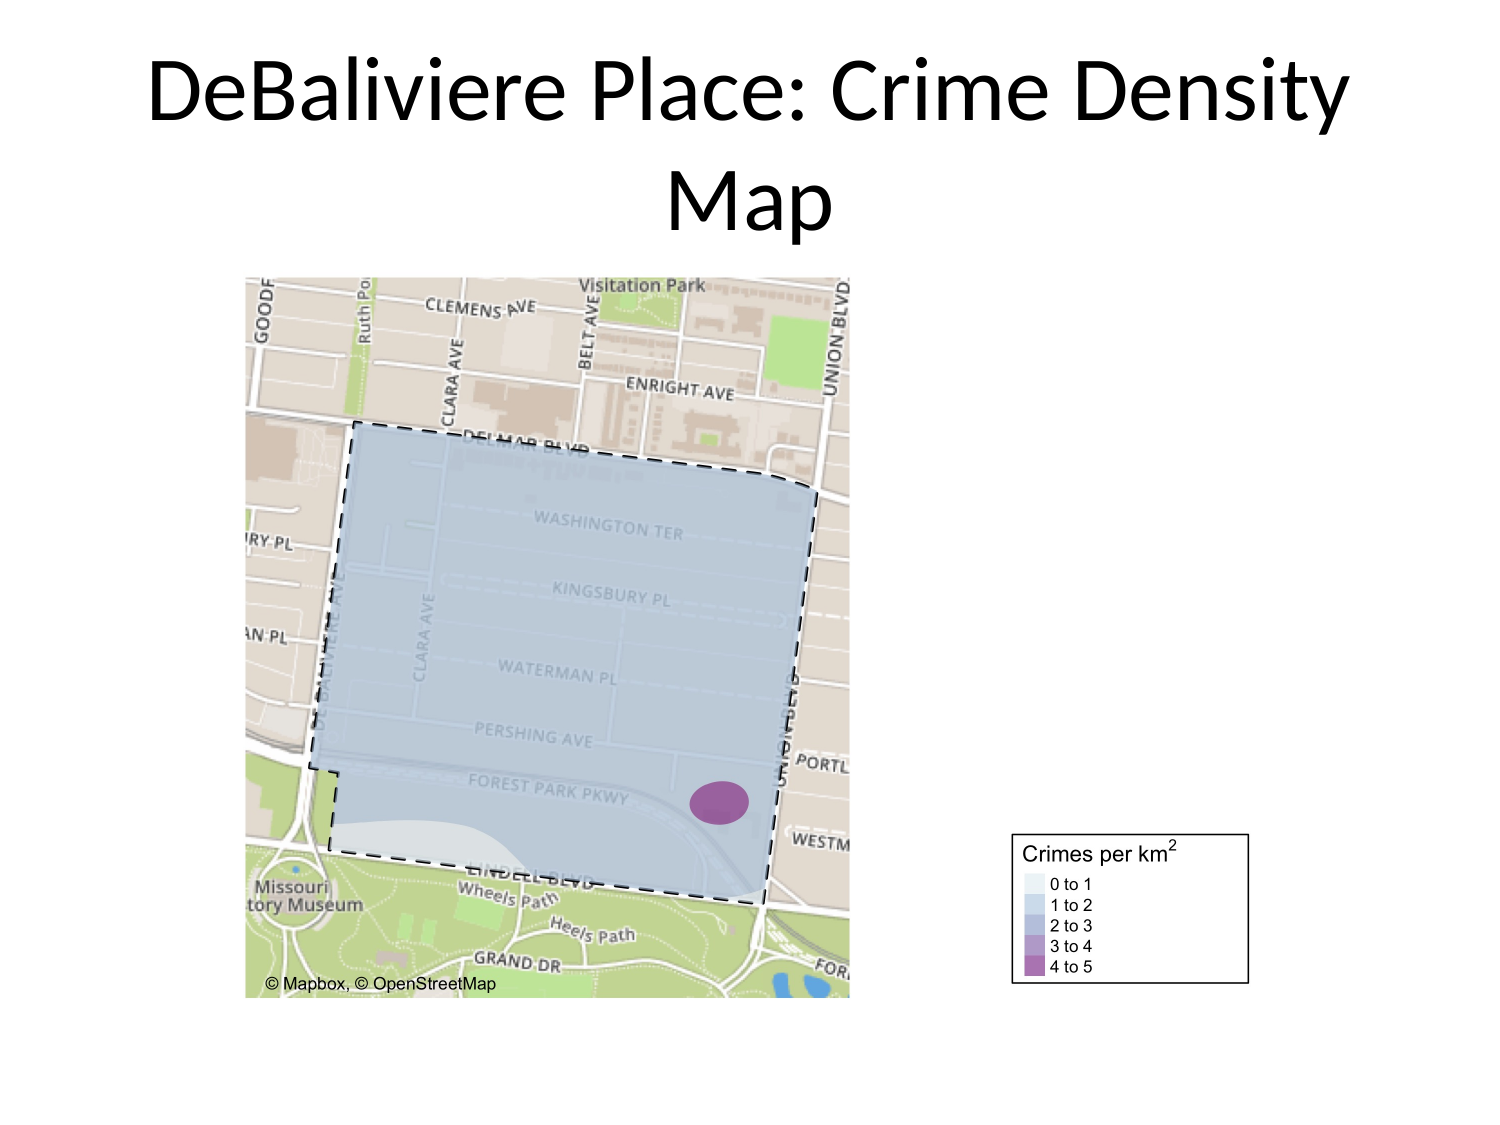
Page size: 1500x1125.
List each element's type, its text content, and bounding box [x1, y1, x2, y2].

title DeBaliviere Place: Crime Density Map [75, 45, 1425, 233]
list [74, 262, 1426, 1013]
